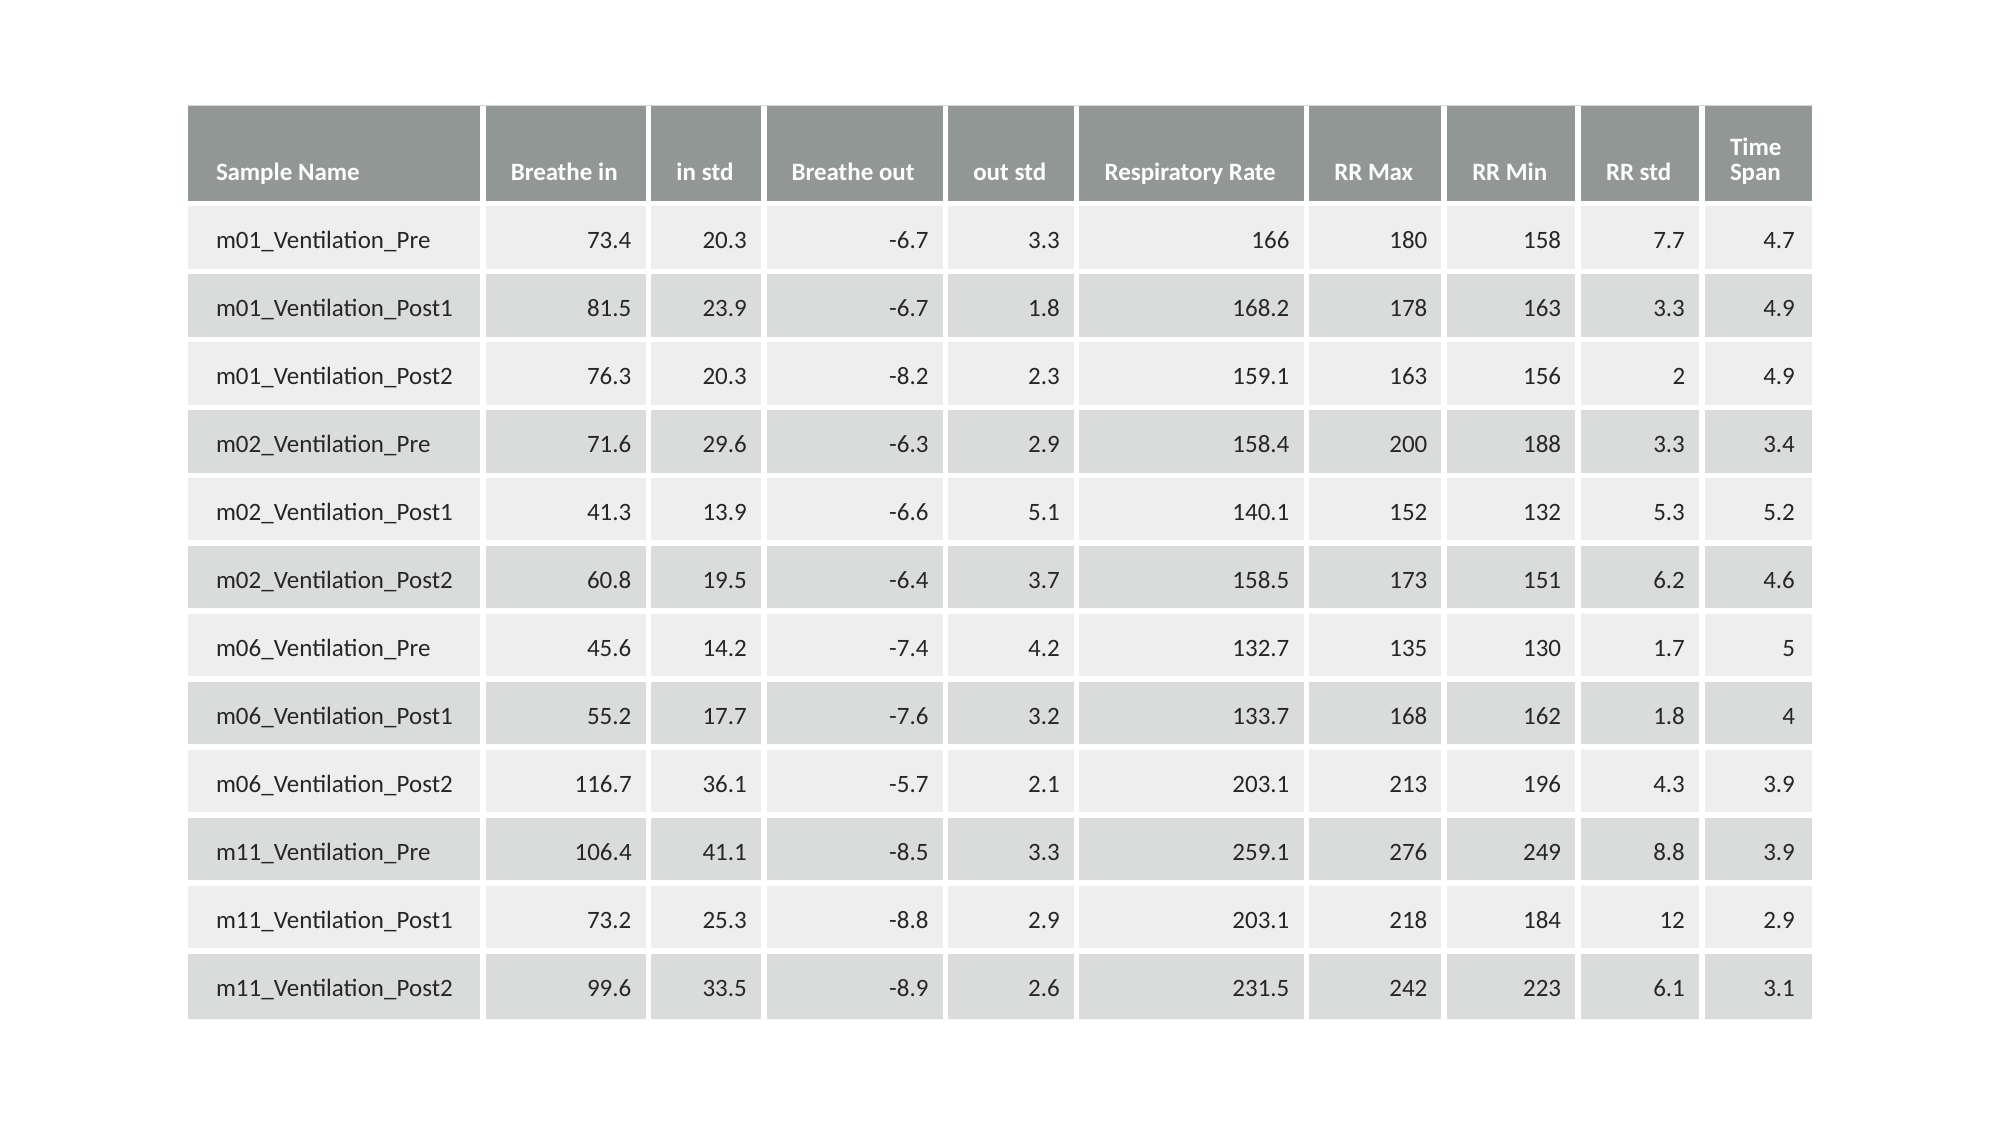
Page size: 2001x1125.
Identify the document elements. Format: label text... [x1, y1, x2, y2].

table_cell 3.4 [1705, 410, 1812, 473]
table_header out std [948, 106, 1074, 201]
table_cell 20.3 [651, 206, 761, 269]
table_cell 213 [1309, 750, 1441, 812]
table_cell m06_Ventilation_Post1 [188, 682, 480, 744]
table_cell 19.5 [651, 546, 761, 608]
table_cell 55.2 [486, 682, 646, 744]
table_cell -8.5 [767, 818, 943, 880]
table_cell 17.7 [651, 682, 761, 744]
table_cell 152 [1309, 478, 1441, 540]
table_cell 3.2 [948, 682, 1074, 744]
table_cell 180 [1309, 206, 1441, 269]
table_cell 3.7 [948, 546, 1074, 608]
table_cell -8.2 [767, 342, 943, 405]
table_cell 158 [1447, 206, 1575, 269]
table_cell m01_Ventilation_Post2 [188, 342, 480, 405]
table_cell 249 [1447, 818, 1575, 880]
table_cell 60.8 [486, 546, 646, 608]
table_cell m06_Ventilation_Post2 [188, 750, 480, 812]
table_cell 184 [1447, 886, 1575, 948]
table_cell 2.9 [1705, 886, 1812, 948]
table_cell 162 [1447, 682, 1575, 744]
table_header RR Max [1309, 106, 1441, 201]
table_cell 156 [1447, 342, 1575, 405]
table_cell 163 [1309, 342, 1441, 405]
table_cell 81.5 [486, 274, 646, 337]
table_cell 4.9 [1705, 274, 1812, 337]
table_cell 1.8 [948, 274, 1074, 337]
table_cell 41.3 [486, 478, 646, 540]
table_cell 2.6 [948, 954, 1074, 1019]
table_header Breathe out [767, 106, 943, 201]
table_cell -7.6 [767, 682, 943, 744]
table_cell 133.7 [1079, 682, 1304, 744]
table_cell m01_Ventilation_Post1 [188, 274, 480, 337]
table_cell m02_Ventilation_Post1 [188, 478, 480, 540]
table_cell 25.3 [651, 886, 761, 948]
table_cell 7.7 [1581, 206, 1699, 269]
table_cell m02_Ventilation_Pre [188, 410, 480, 473]
table_cell 188 [1447, 410, 1575, 473]
table_cell -6.6 [767, 478, 943, 540]
table_cell 5.1 [948, 478, 1074, 540]
table_cell 3.9 [1705, 818, 1812, 880]
table_cell 3.9 [1705, 750, 1812, 812]
table_cell 135 [1309, 614, 1441, 676]
table_header Time Span [1705, 106, 1812, 201]
table_cell 173 [1309, 546, 1441, 608]
table_cell 276 [1309, 818, 1441, 880]
table_header Sample Name [188, 106, 480, 201]
table_cell m02_Ventilation_Post2 [188, 546, 480, 608]
table_cell 178 [1309, 274, 1441, 337]
table_cell -8.8 [767, 886, 943, 948]
table_cell 5 [1705, 614, 1812, 676]
table_cell 73.2 [486, 886, 646, 948]
table_cell 3.3 [948, 206, 1074, 269]
table_cell 73.4 [486, 206, 646, 269]
table_cell 2.1 [948, 750, 1074, 812]
table_cell 12 [1581, 886, 1699, 948]
table_cell 41.1 [651, 818, 761, 880]
table_cell 218 [1309, 886, 1441, 948]
table_cell 158.4 [1079, 410, 1304, 473]
table_cell 158.5 [1079, 546, 1304, 608]
table_cell 2.3 [948, 342, 1074, 405]
table_cell 6.2 [1581, 546, 1699, 608]
table_cell m11_Ventilation_Post1 [188, 886, 480, 948]
table_cell m06_Ventilation_Pre [188, 614, 480, 676]
table_cell 106.4 [486, 818, 646, 880]
table_cell -6.4 [767, 546, 943, 608]
table_cell 4.3 [1581, 750, 1699, 812]
table_cell 2.9 [948, 410, 1074, 473]
table_cell 203.1 [1079, 750, 1304, 812]
table_cell 8.8 [1581, 818, 1699, 880]
table_cell 71.6 [486, 410, 646, 473]
table_cell 29.6 [651, 410, 761, 473]
table_cell 200 [1309, 410, 1441, 473]
table_cell 14.2 [651, 614, 761, 676]
table_cell 242 [1309, 954, 1441, 1019]
table_cell 4.6 [1705, 546, 1812, 608]
table_header Breathe in [486, 106, 646, 201]
table_cell 2.9 [948, 886, 1074, 948]
table_cell 203.1 [1079, 886, 1304, 948]
table_cell 1.7 [1581, 614, 1699, 676]
table_header in std [651, 106, 761, 201]
table_cell 259.1 [1079, 818, 1304, 880]
table_cell 36.1 [651, 750, 761, 812]
table_cell m01_Ventilation_Pre [188, 206, 480, 269]
table_cell -6.7 [767, 274, 943, 337]
table_header Respiratory Rate [1079, 106, 1304, 201]
table_cell 166 [1079, 206, 1304, 269]
table_cell 151 [1447, 546, 1575, 608]
table_cell 4.7 [1705, 206, 1812, 269]
table_cell -8.9 [767, 954, 943, 1019]
table_cell 20.3 [651, 342, 761, 405]
table_cell 3.1 [1705, 954, 1812, 1019]
table_cell 1.8 [1581, 682, 1699, 744]
table_cell 5.2 [1705, 478, 1812, 540]
table_cell 99.6 [486, 954, 646, 1019]
table_cell 116.7 [486, 750, 646, 812]
table_cell 168 [1309, 682, 1441, 744]
table_cell 140.1 [1079, 478, 1304, 540]
table_cell 132.7 [1079, 614, 1304, 676]
table_cell 6.1 [1581, 954, 1699, 1019]
table_cell 163 [1447, 274, 1575, 337]
table_cell m11_Ventilation_Post2 [188, 954, 480, 1019]
table_header RR std [1581, 106, 1699, 201]
table_cell 3.3 [1581, 274, 1699, 337]
table_cell 223 [1447, 954, 1575, 1019]
table_cell 159.1 [1079, 342, 1304, 405]
table_cell 130 [1447, 614, 1575, 676]
table_cell 231.5 [1079, 954, 1304, 1019]
table_cell -6.3 [767, 410, 943, 473]
table_cell 5.3 [1581, 478, 1699, 540]
table_cell 168.2 [1079, 274, 1304, 337]
table_cell 33.5 [651, 954, 761, 1019]
table_cell m11_Ventilation_Pre [188, 818, 480, 880]
table_cell 132 [1447, 478, 1575, 540]
table_header RR Min [1447, 106, 1575, 201]
table_cell 2 [1581, 342, 1699, 405]
table_cell 45.6 [486, 614, 646, 676]
table_cell 76.3 [486, 342, 646, 405]
table_cell -7.4 [767, 614, 943, 676]
table_cell -5.7 [767, 750, 943, 812]
table_cell 196 [1447, 750, 1575, 812]
table_cell 4.9 [1705, 342, 1812, 405]
table_cell 3.3 [948, 818, 1074, 880]
table_cell 4.2 [948, 614, 1074, 676]
table_cell 23.9 [651, 274, 761, 337]
table_cell -6.7 [767, 206, 943, 269]
table_cell 3.3 [1581, 410, 1699, 473]
table_cell 13.9 [651, 478, 761, 540]
table_cell 4 [1705, 682, 1812, 744]
